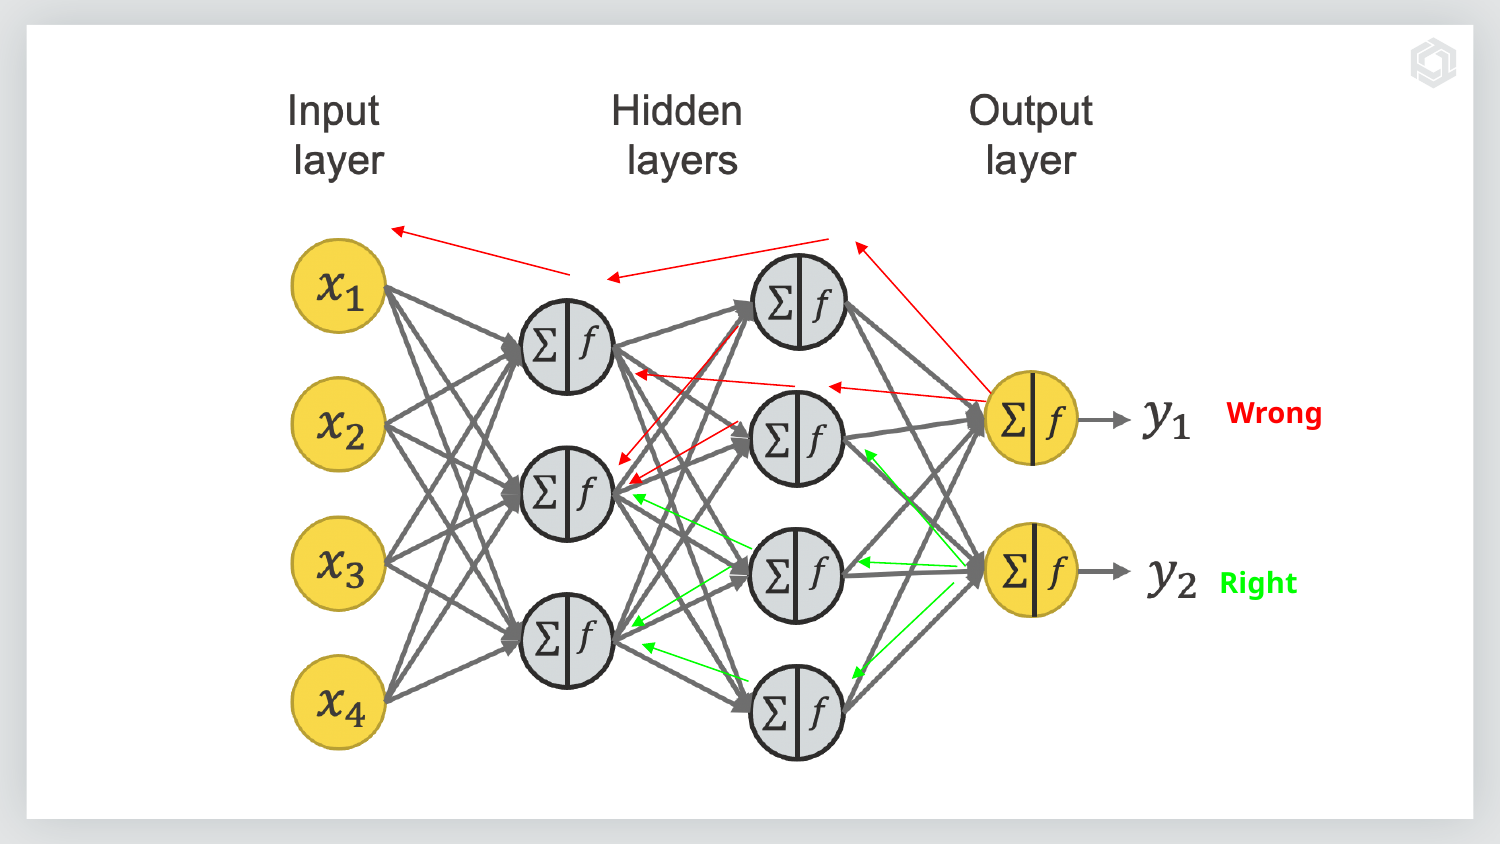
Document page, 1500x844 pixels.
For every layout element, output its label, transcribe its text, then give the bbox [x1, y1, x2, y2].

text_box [828, 386, 987, 402]
picture [252, 47, 1248, 797]
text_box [632, 494, 753, 550]
text_box Right [1252, 548, 1355, 614]
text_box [631, 566, 732, 627]
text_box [606, 238, 829, 280]
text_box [855, 241, 992, 393]
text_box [628, 421, 739, 485]
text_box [634, 373, 796, 387]
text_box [864, 448, 966, 567]
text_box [618, 325, 739, 466]
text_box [390, 228, 571, 276]
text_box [851, 582, 955, 680]
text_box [641, 643, 749, 682]
text_box Wrong [1252, 379, 1348, 445]
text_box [857, 561, 958, 567]
